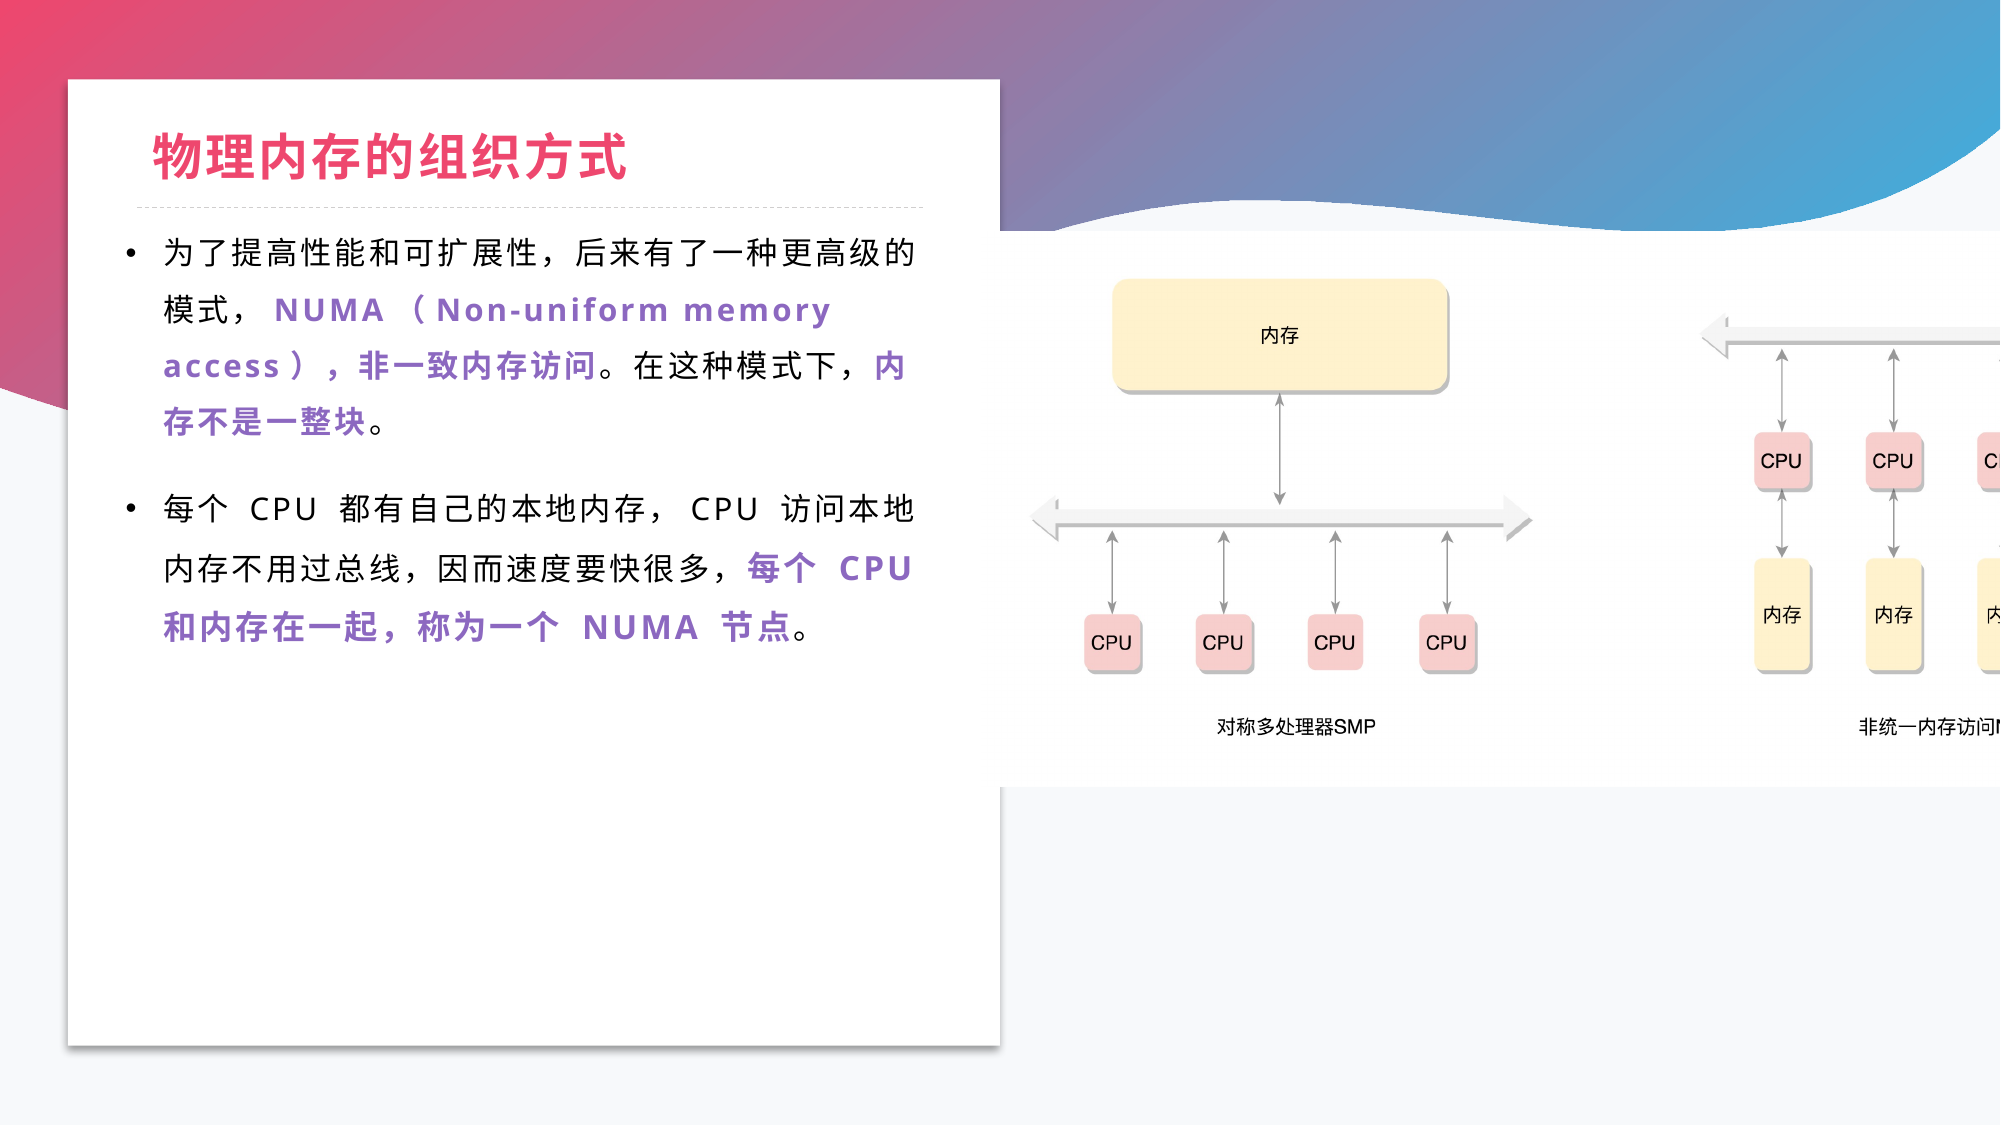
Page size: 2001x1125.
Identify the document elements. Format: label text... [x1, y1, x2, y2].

picture [981, 231, 2000, 787]
title 物理内存的组织方式 [137, 111, 924, 208]
list 为了提高性能和可扩展性，后来有了一种更高级的模式，NUMA（Non-uniform memory access），非一致内存访问。在这种模式下，内存不是一整块。 每个 CPU 都有自己的本地内存，CPU 访问本地内存不用过总线，因而速度要快很多，每个 CPU 和内存在一起，称为一个 NUMA 节点。 [110, 207, 951, 1014]
